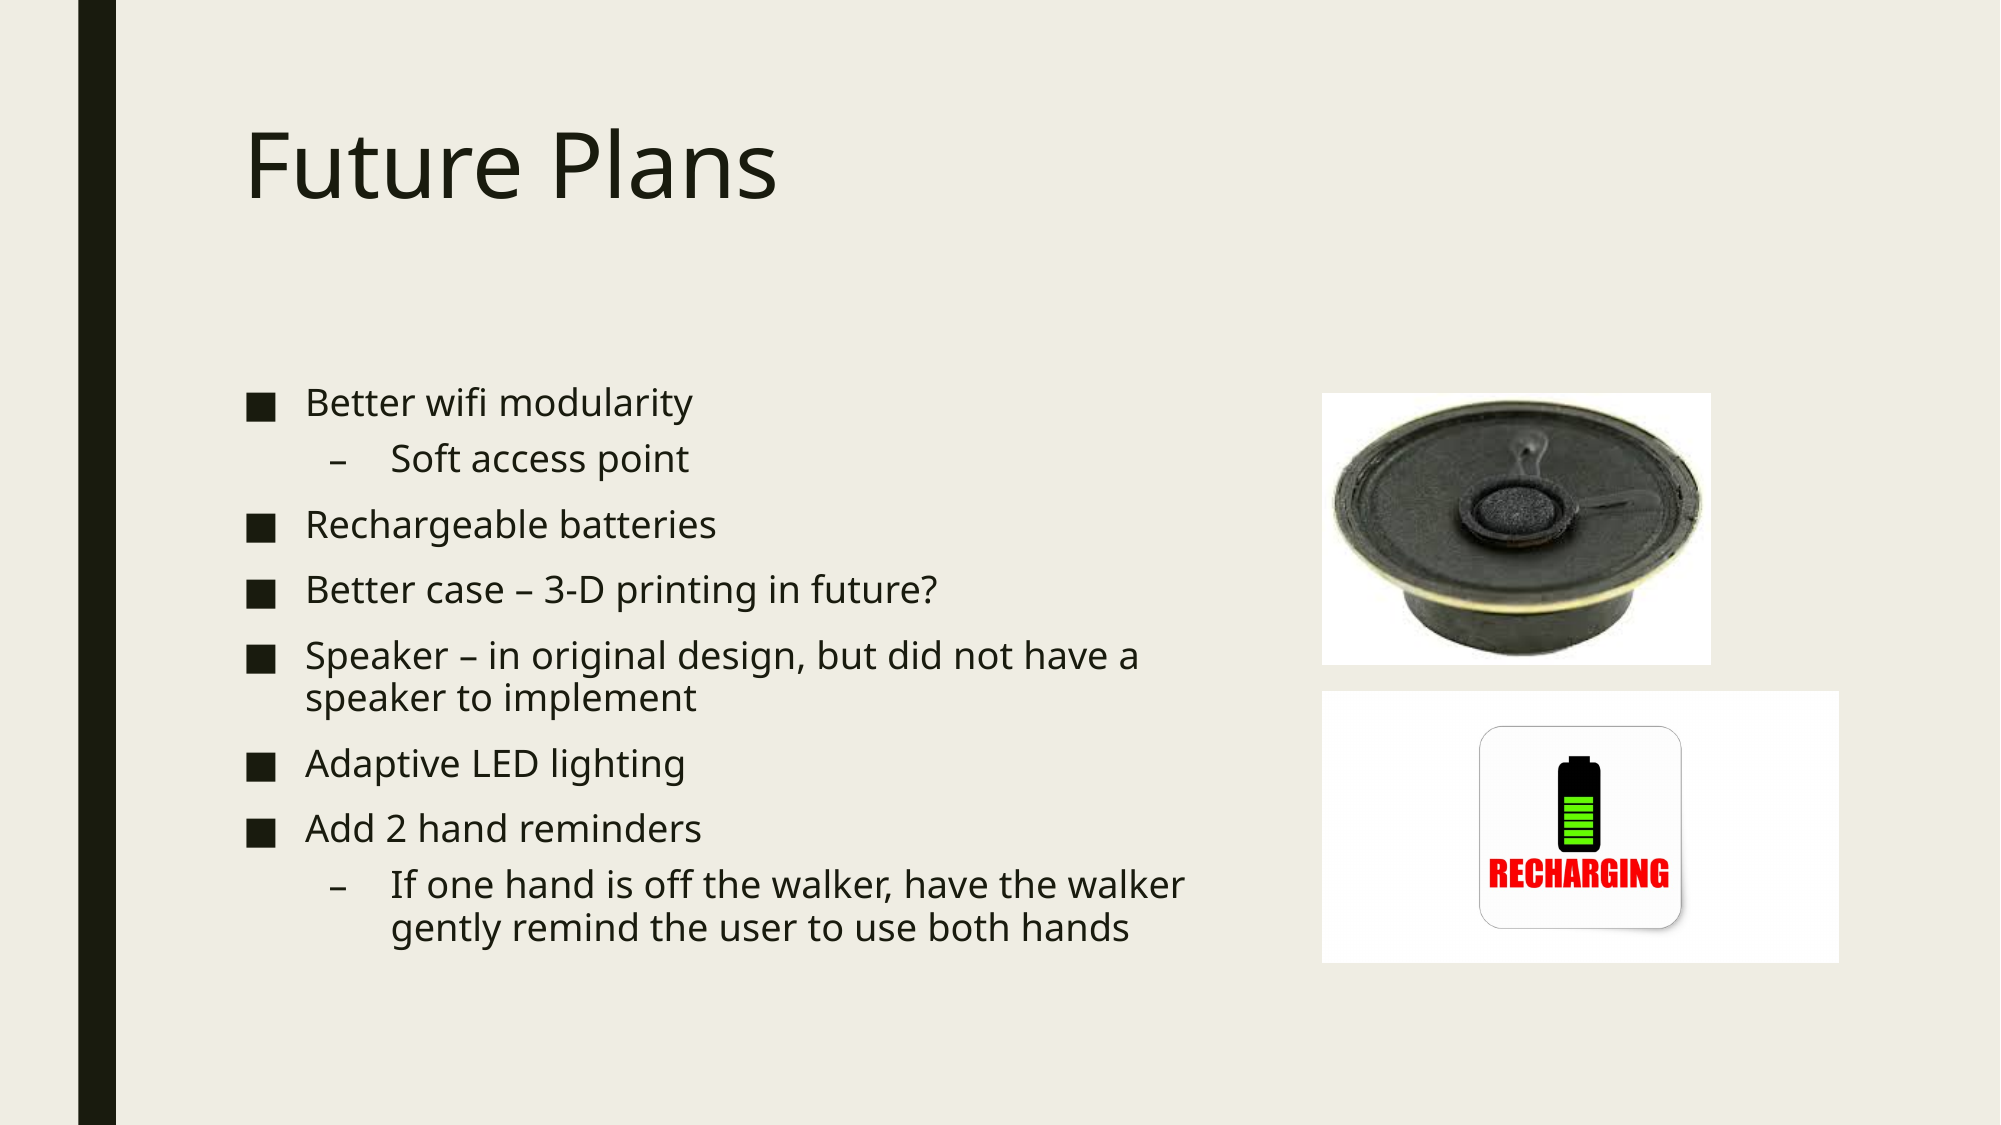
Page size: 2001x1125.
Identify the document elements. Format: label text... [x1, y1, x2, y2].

list Better wifi modularity Soft access point Rechargeable batteries Better case – 3-D printing in future? Speaker – in original design, but did not have a speaker to implement Adaptive LED lighting Add 2 hand reminders If one hand is off the walker, have the walker gently remind the user to use both hands [228, 375, 1242, 963]
picture [1322, 691, 1839, 963]
picture [1322, 393, 1711, 666]
title Future Plans [228, 112, 1850, 357]
